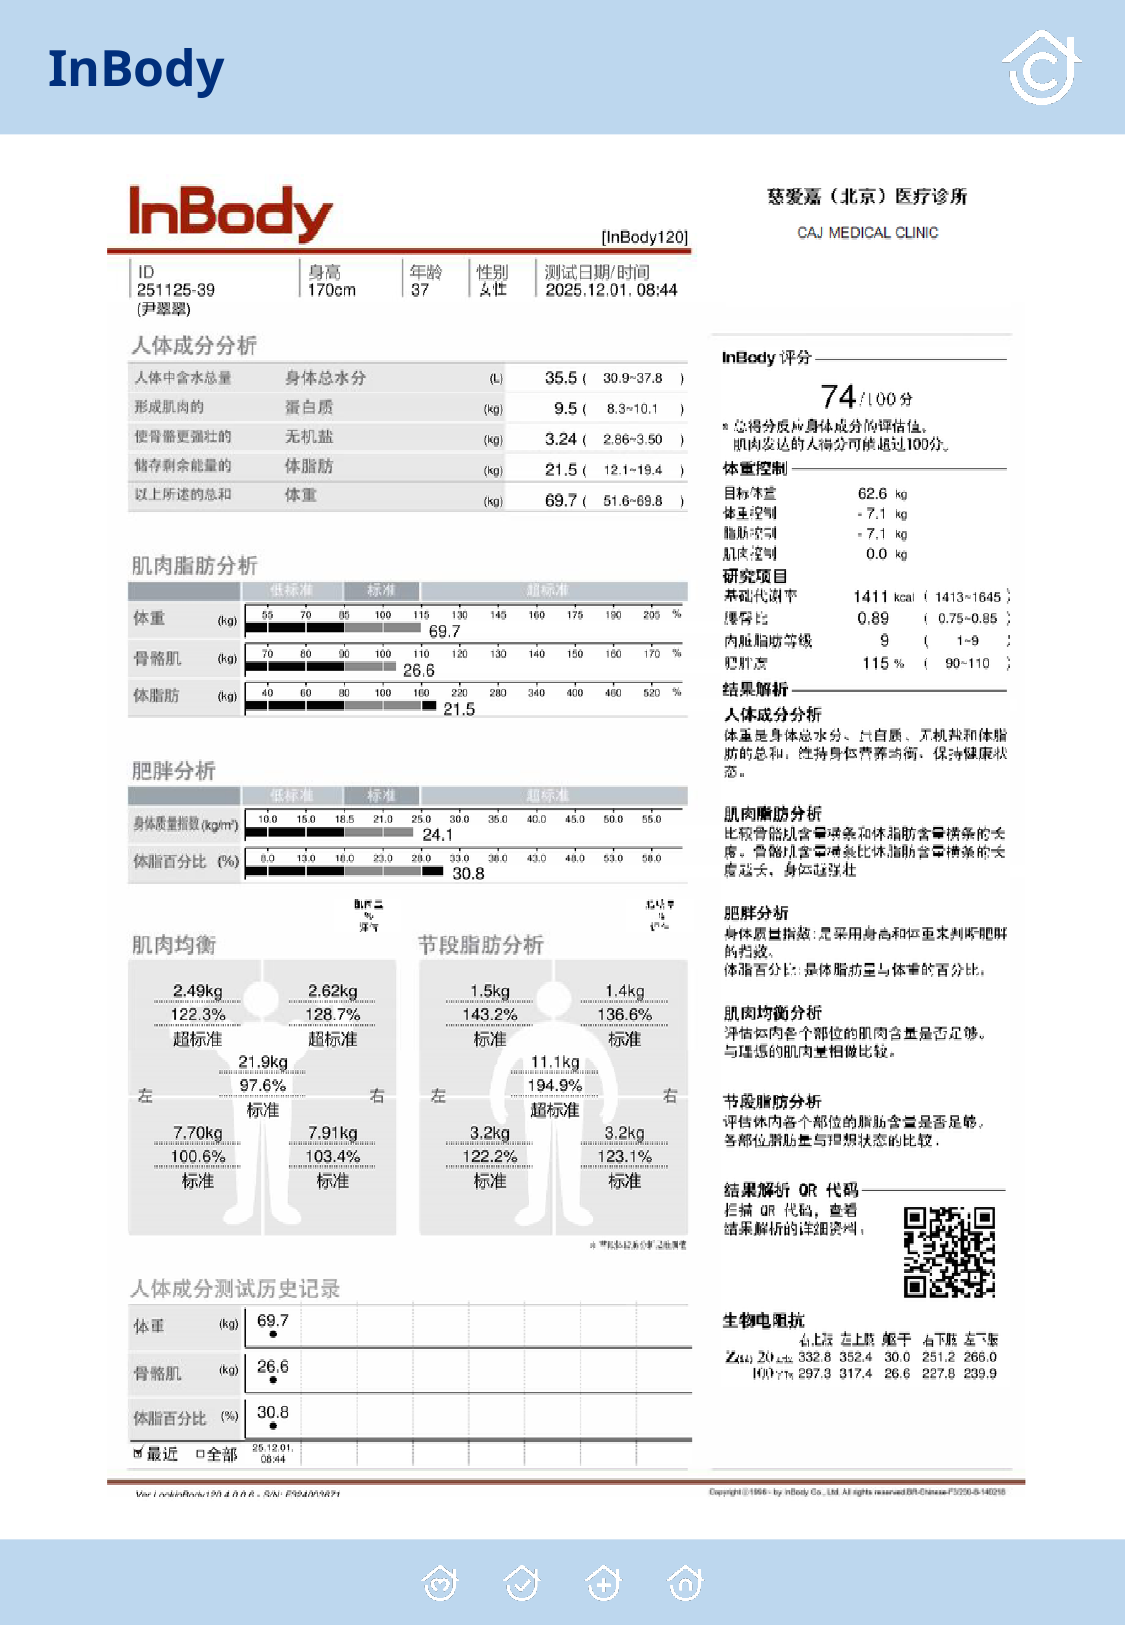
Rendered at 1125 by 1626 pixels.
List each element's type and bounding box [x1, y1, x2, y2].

picture [76, 145, 1054, 1528]
picture [420, 1565, 705, 1601]
picture [992, 17, 1091, 117]
